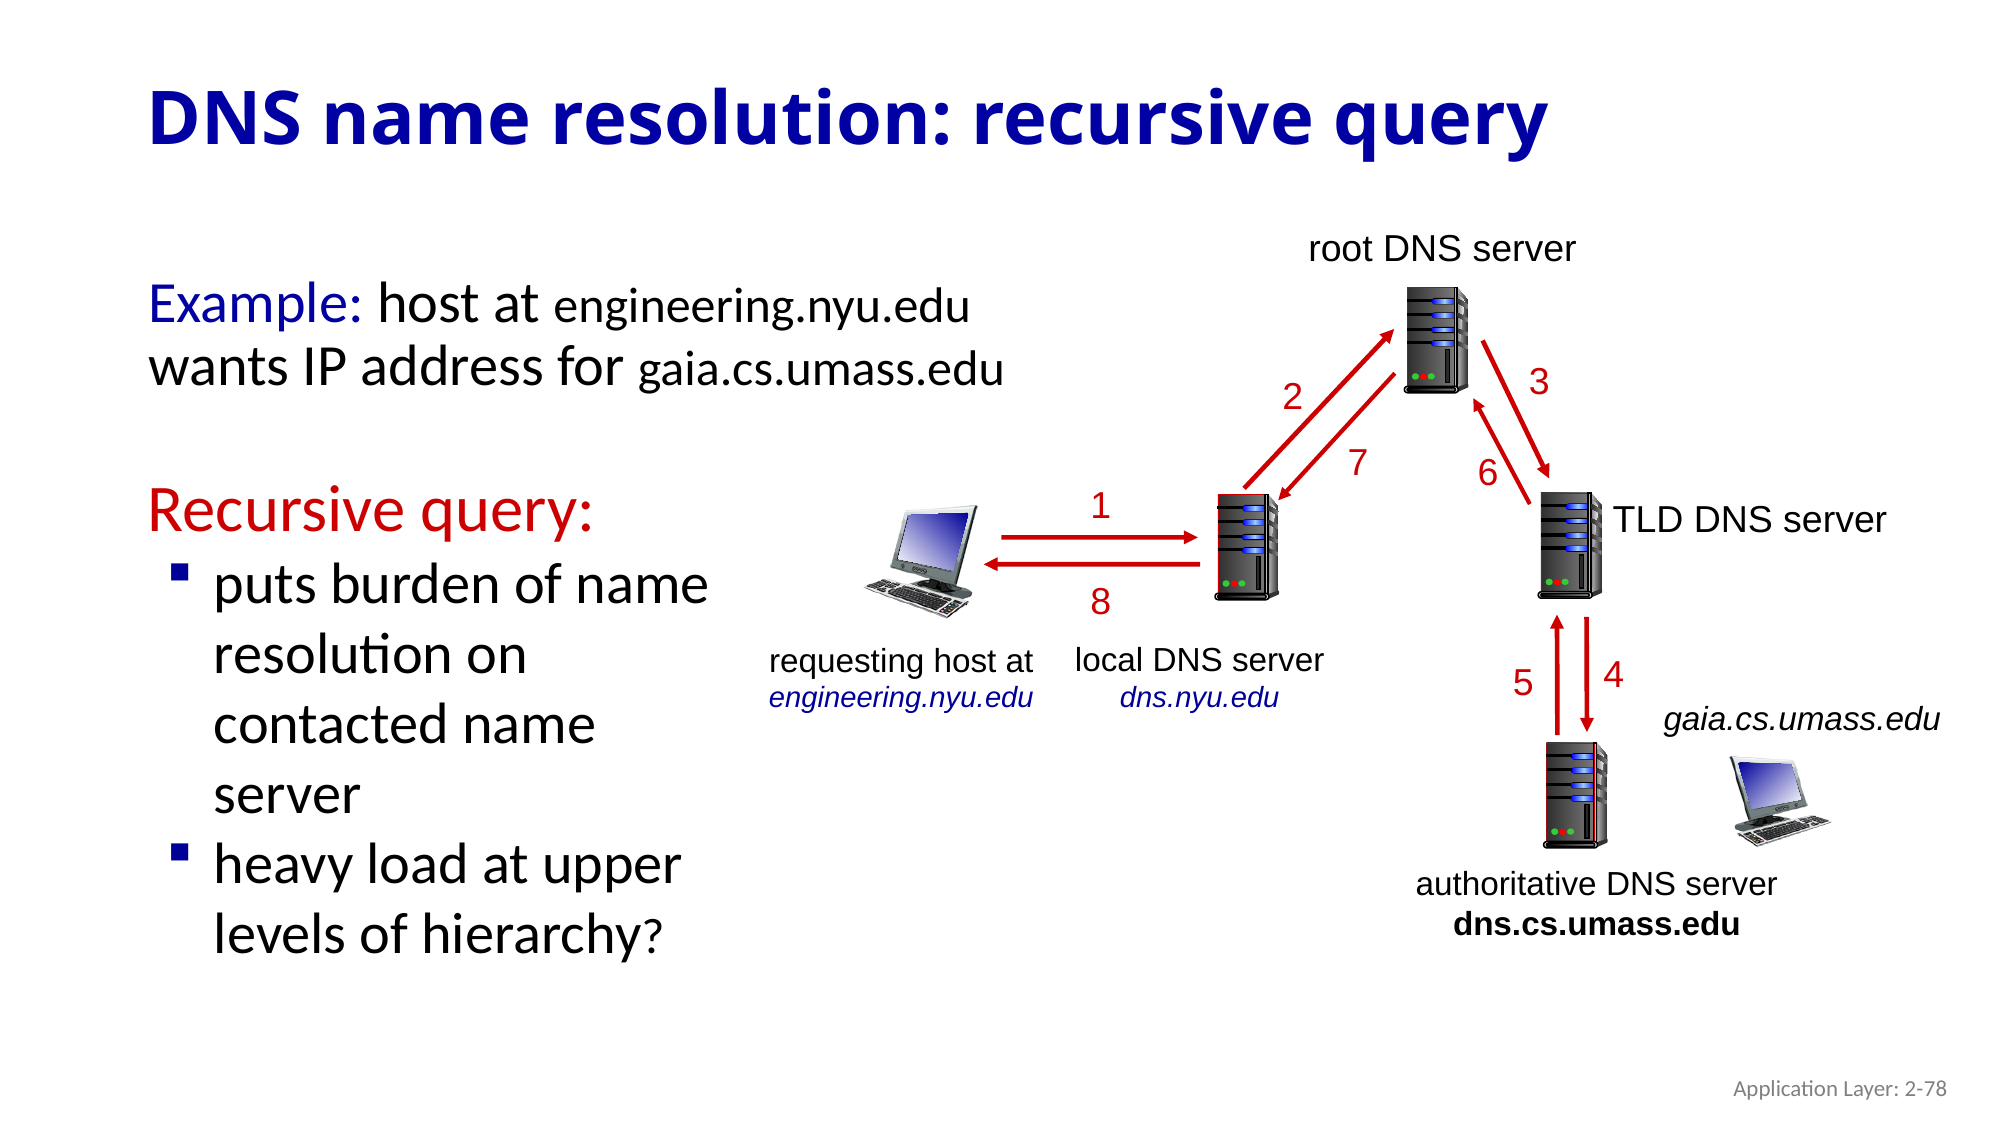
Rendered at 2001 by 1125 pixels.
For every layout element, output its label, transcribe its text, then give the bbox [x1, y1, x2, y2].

text_box Recursive query: puts burden of name resolution on contacted name server heavy load at upper levels of hierarchy? [132, 457, 741, 990]
text_box [1280, 373, 1395, 500]
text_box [1214, 494, 1280, 600]
text_box [1516, 410, 1550, 479]
text_box [1001, 531, 1198, 544]
text_box [1550, 614, 1564, 736]
text_box 5 [1498, 650, 1549, 711]
text_box [1318, 328, 1395, 411]
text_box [1404, 287, 1469, 393]
text_box [983, 558, 1201, 571]
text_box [1045, 631, 1354, 722]
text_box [1726, 752, 1856, 854]
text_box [1538, 492, 1603, 599]
text_box authoritative DNS server dns.cs.umass.edu [1400, 855, 1794, 950]
text_box requesting host at engineering.nyu.edu [754, 631, 1045, 721]
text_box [836, 500, 982, 627]
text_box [1543, 742, 1608, 848]
text_box root DNS server [1277, 216, 1608, 277]
text_box 7 [1332, 430, 1384, 491]
text_box 8 [1075, 569, 1127, 629]
text_box 1 [1075, 473, 1127, 534]
text_box [1580, 616, 1594, 732]
text_box 3 [1441, 349, 1638, 410]
text_box Example: host at engineering.nyu.edu wants IP address for gaia.cs.umass.edu [112, 265, 1042, 440]
text_box [1473, 398, 1530, 505]
text_box 6 [1462, 440, 1514, 501]
text_box TLD DNS server [1585, 487, 1915, 548]
slide_number Application Layer: 2-78 [1512, 1056, 1963, 1117]
text_box gaia.cs.umass.edu [1648, 690, 1957, 745]
text_box 4 [1588, 642, 1639, 703]
text_box 2 [1267, 364, 1318, 425]
title DNS name resolution: recursive query [131, 47, 1856, 195]
